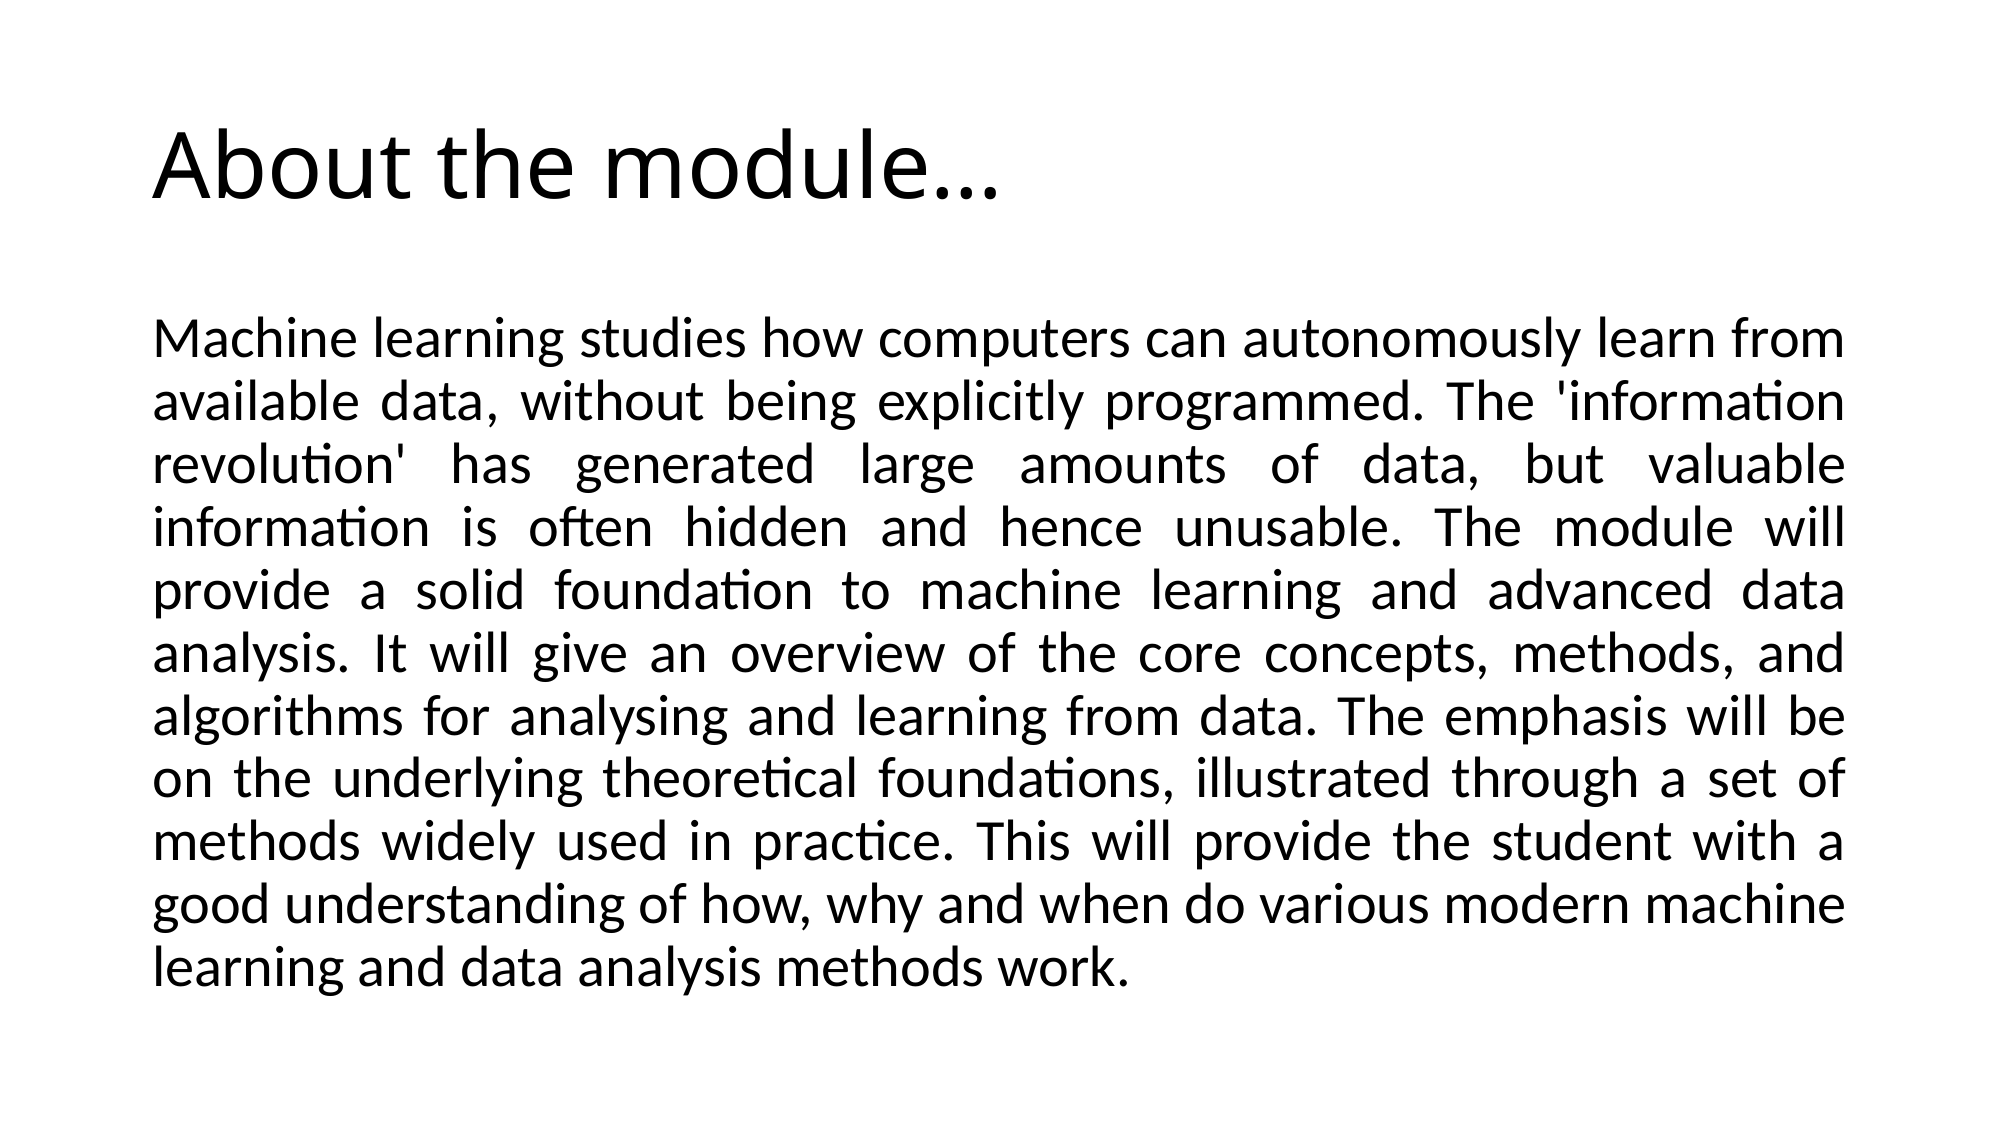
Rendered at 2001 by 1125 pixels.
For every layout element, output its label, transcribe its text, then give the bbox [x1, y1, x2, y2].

list Machine learning studies how computers can autonomously learn from available data, without being explicitly programmed. The 'information revolution' has generated large amounts of data, but valuable information is often hidden and hence unusable. The module will provide a solid foundation to machine learning and advanced data analysis. It will give an overview of the core concepts, methods, and algorithms for analysing and learning from data. The emphasis will be on the underlying theoretical foundations, illustrated through a set of methods widely used in practice. This will provide the student with a good understanding of how, why and when do various modern machine learning and data analysis methods work. [137, 299, 1863, 1014]
title About the module… [137, 59, 1863, 278]
